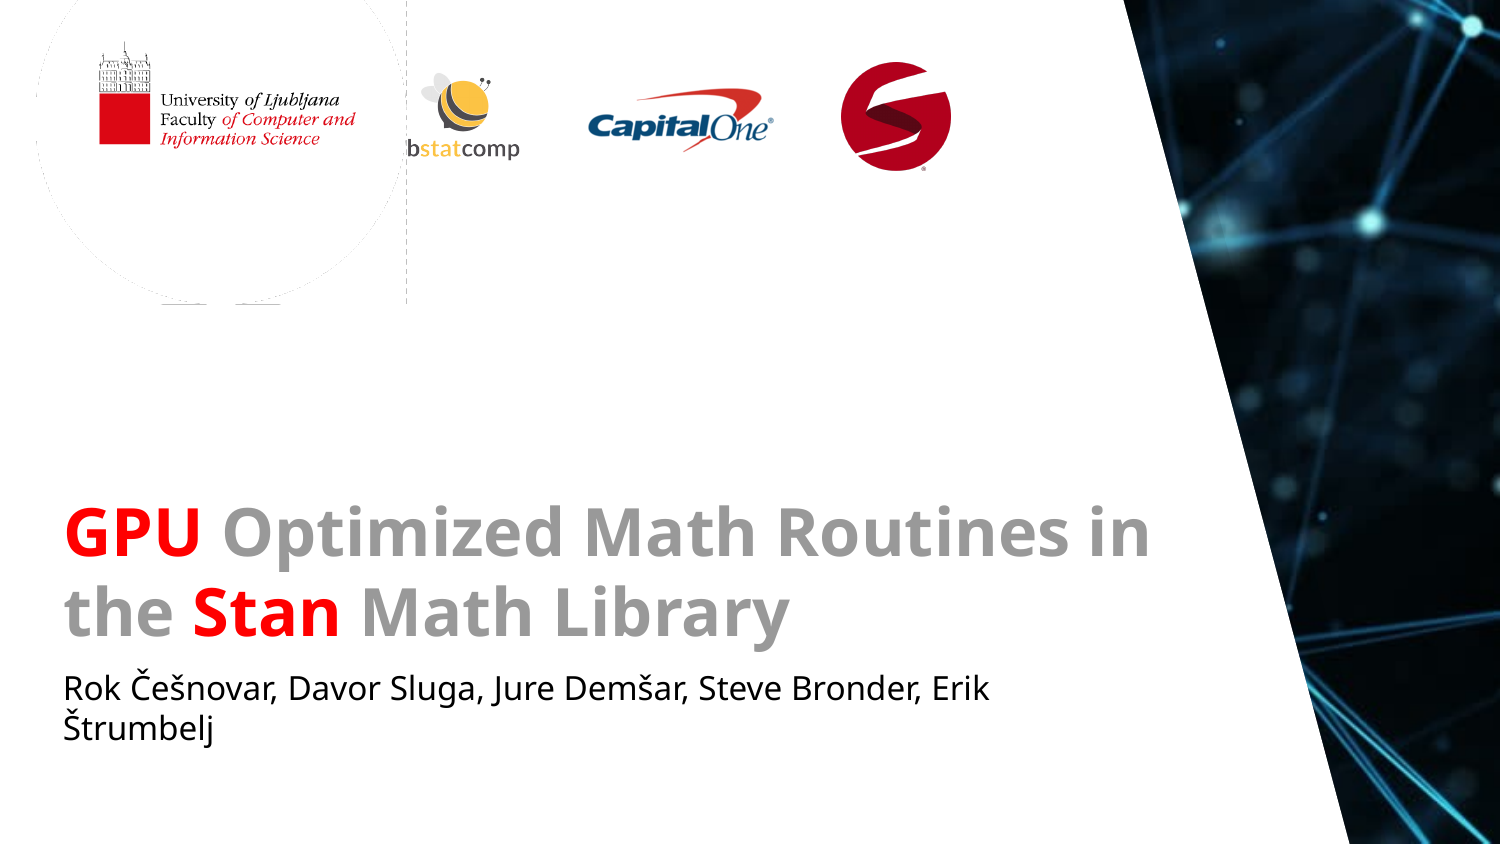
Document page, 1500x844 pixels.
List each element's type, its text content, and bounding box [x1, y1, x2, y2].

picture [841, 61, 951, 171]
text_box Rok Češnovar, Davor Sluga, Jure Demšar, Steve Bronder, Erik Štrumbelj [48, 659, 1138, 755]
picture [583, 22, 778, 217]
picture [1124, 0, 1500, 844]
text_box GPU Optimized Math Routines in the Stan Math Library [48, 541, 1197, 736]
picture [35, 0, 520, 305]
